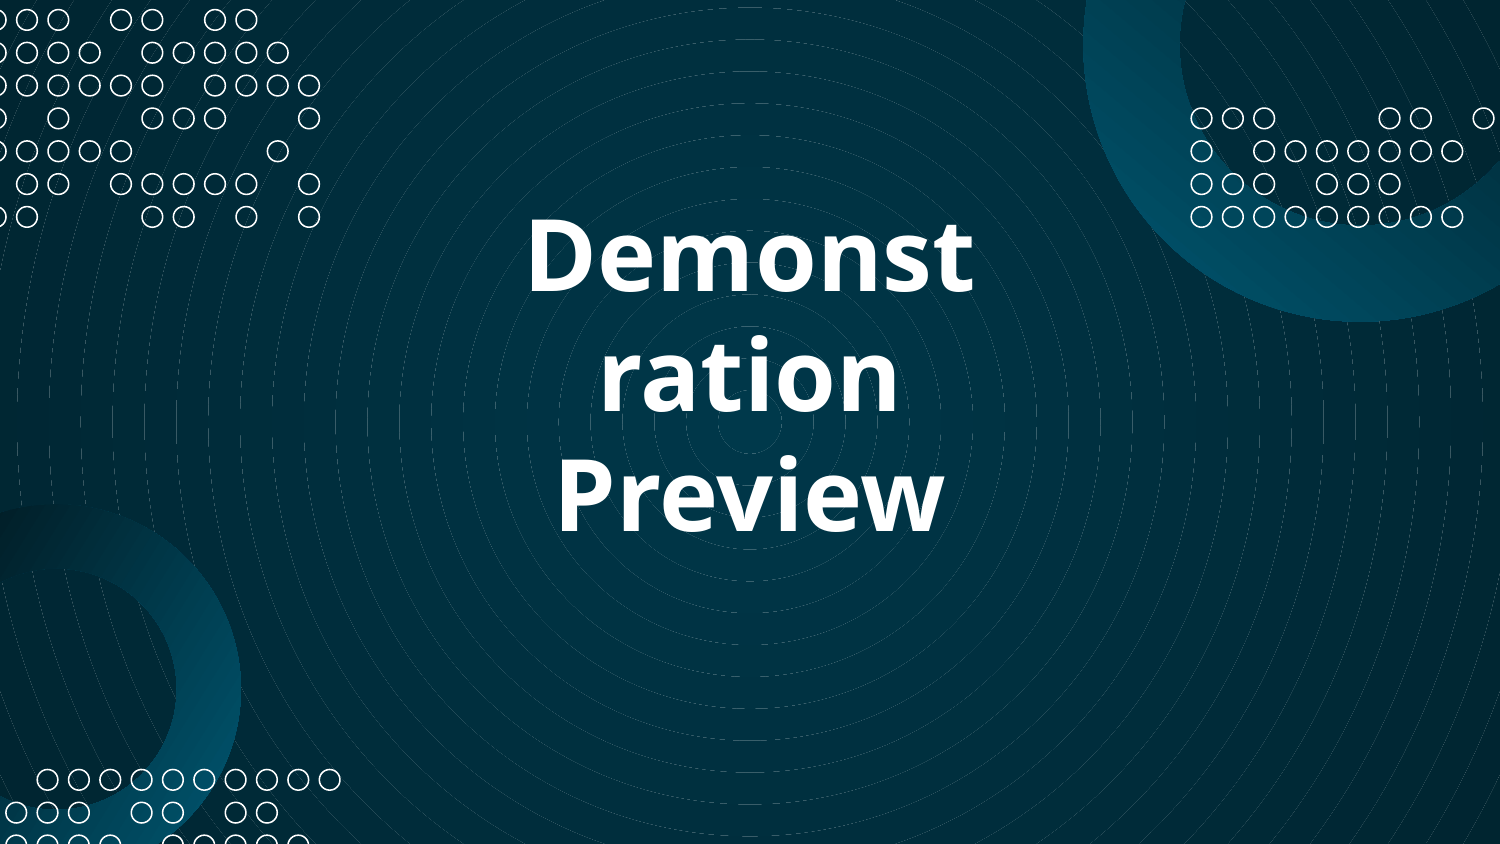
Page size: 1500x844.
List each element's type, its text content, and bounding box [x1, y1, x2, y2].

title Demonstration Preview [494, 276, 1006, 567]
picture [760, 235, 812, 276]
picture [533, 220, 591, 276]
picture [887, 236, 927, 276]
picture [935, 225, 971, 276]
picture [602, 236, 651, 276]
picture [825, 236, 875, 276]
picture [664, 236, 746, 276]
